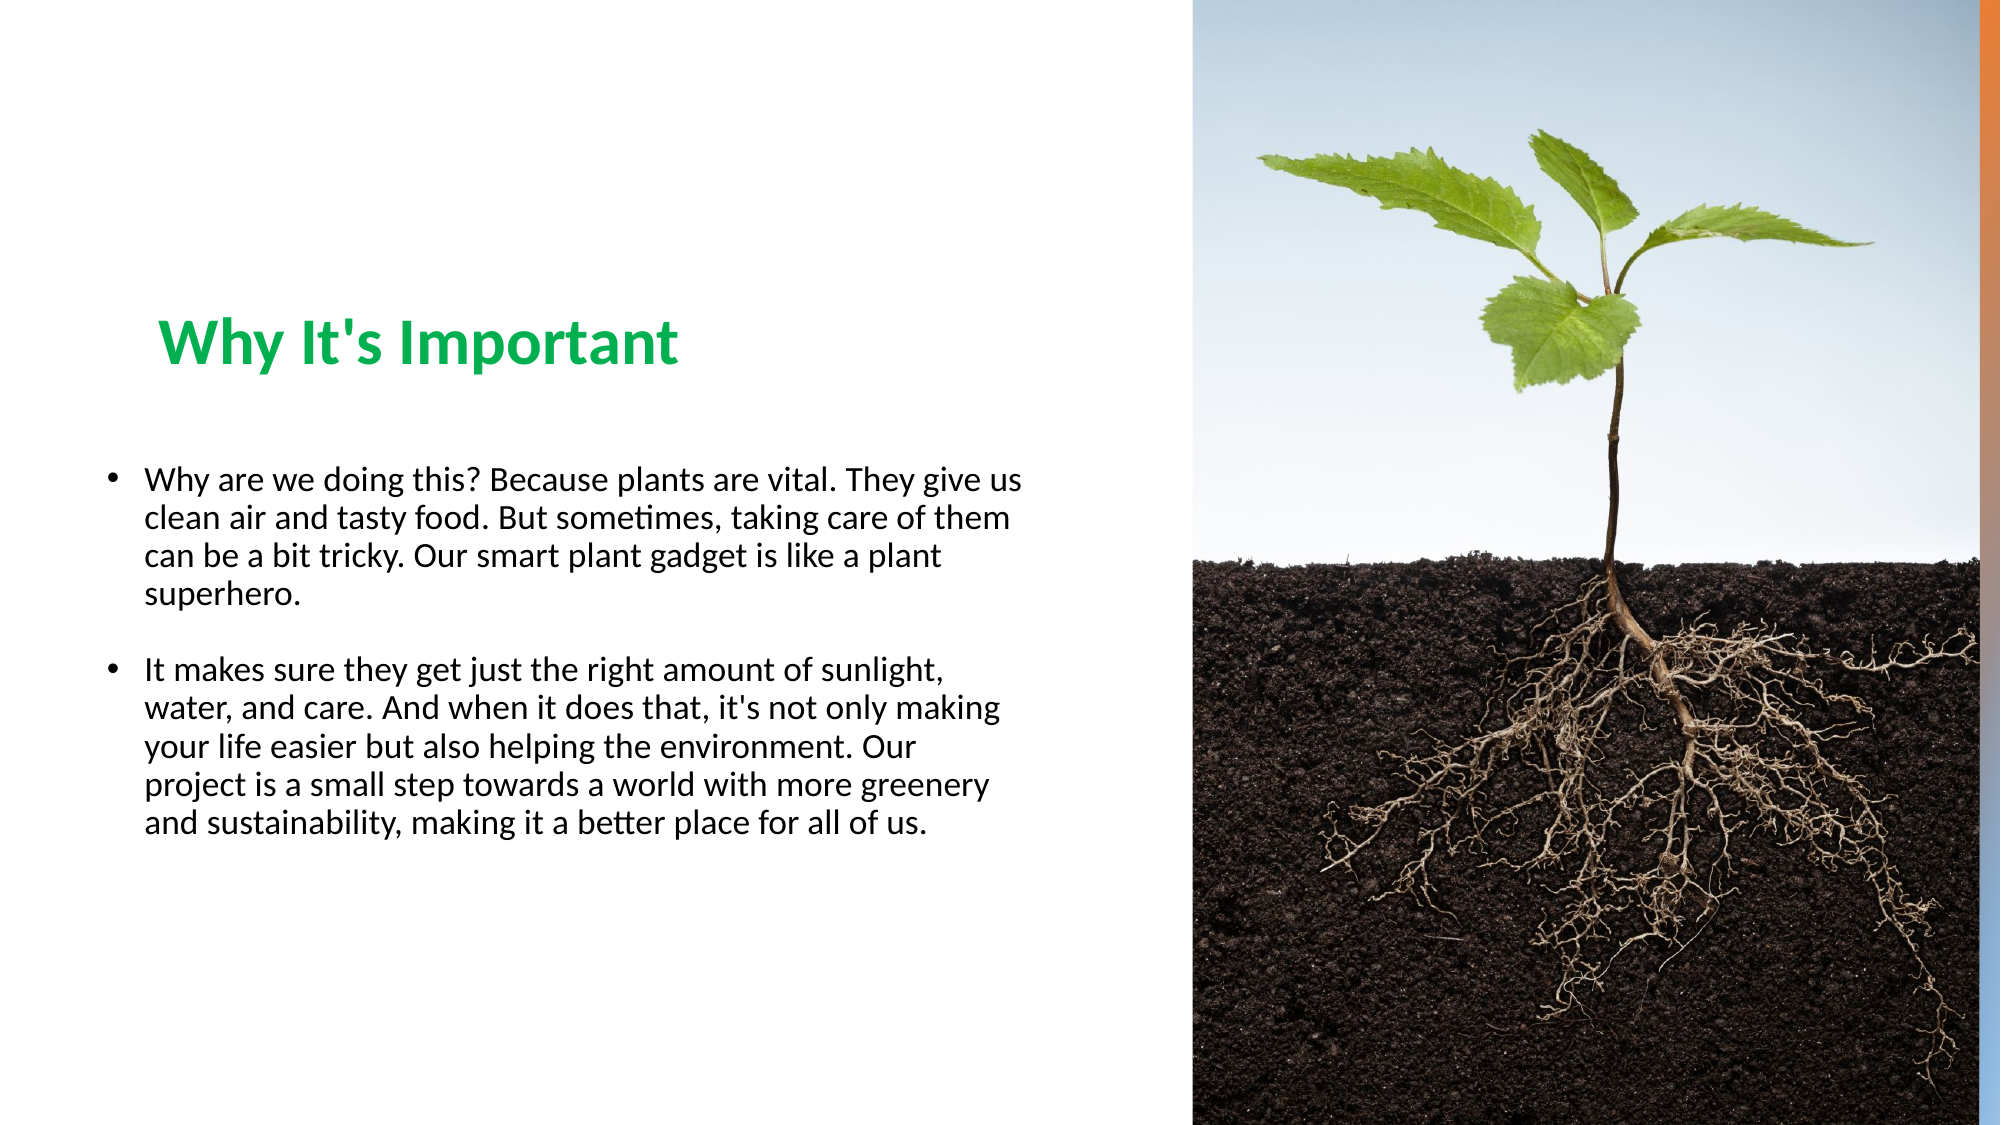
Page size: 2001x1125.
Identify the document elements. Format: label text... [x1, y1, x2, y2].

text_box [1979, 0, 2000, 1125]
title Why It's Important [143, 121, 1043, 387]
list Why are we doing this? Because plants are vital. They give us clean air and tasty food. But sometimes, taking care of them can be a bit tricky. Our smart plant gadget is like a plant superhero. It makes sure they get just the right amount of sunlight, water, and care. And when it does that, it's not only making your life easier but also helping the environment. Our project is a small step towards a world with more greenery and sustainability, making it a better place for all of us. [91, 452, 1043, 982]
picture [1192, 0, 1979, 1125]
